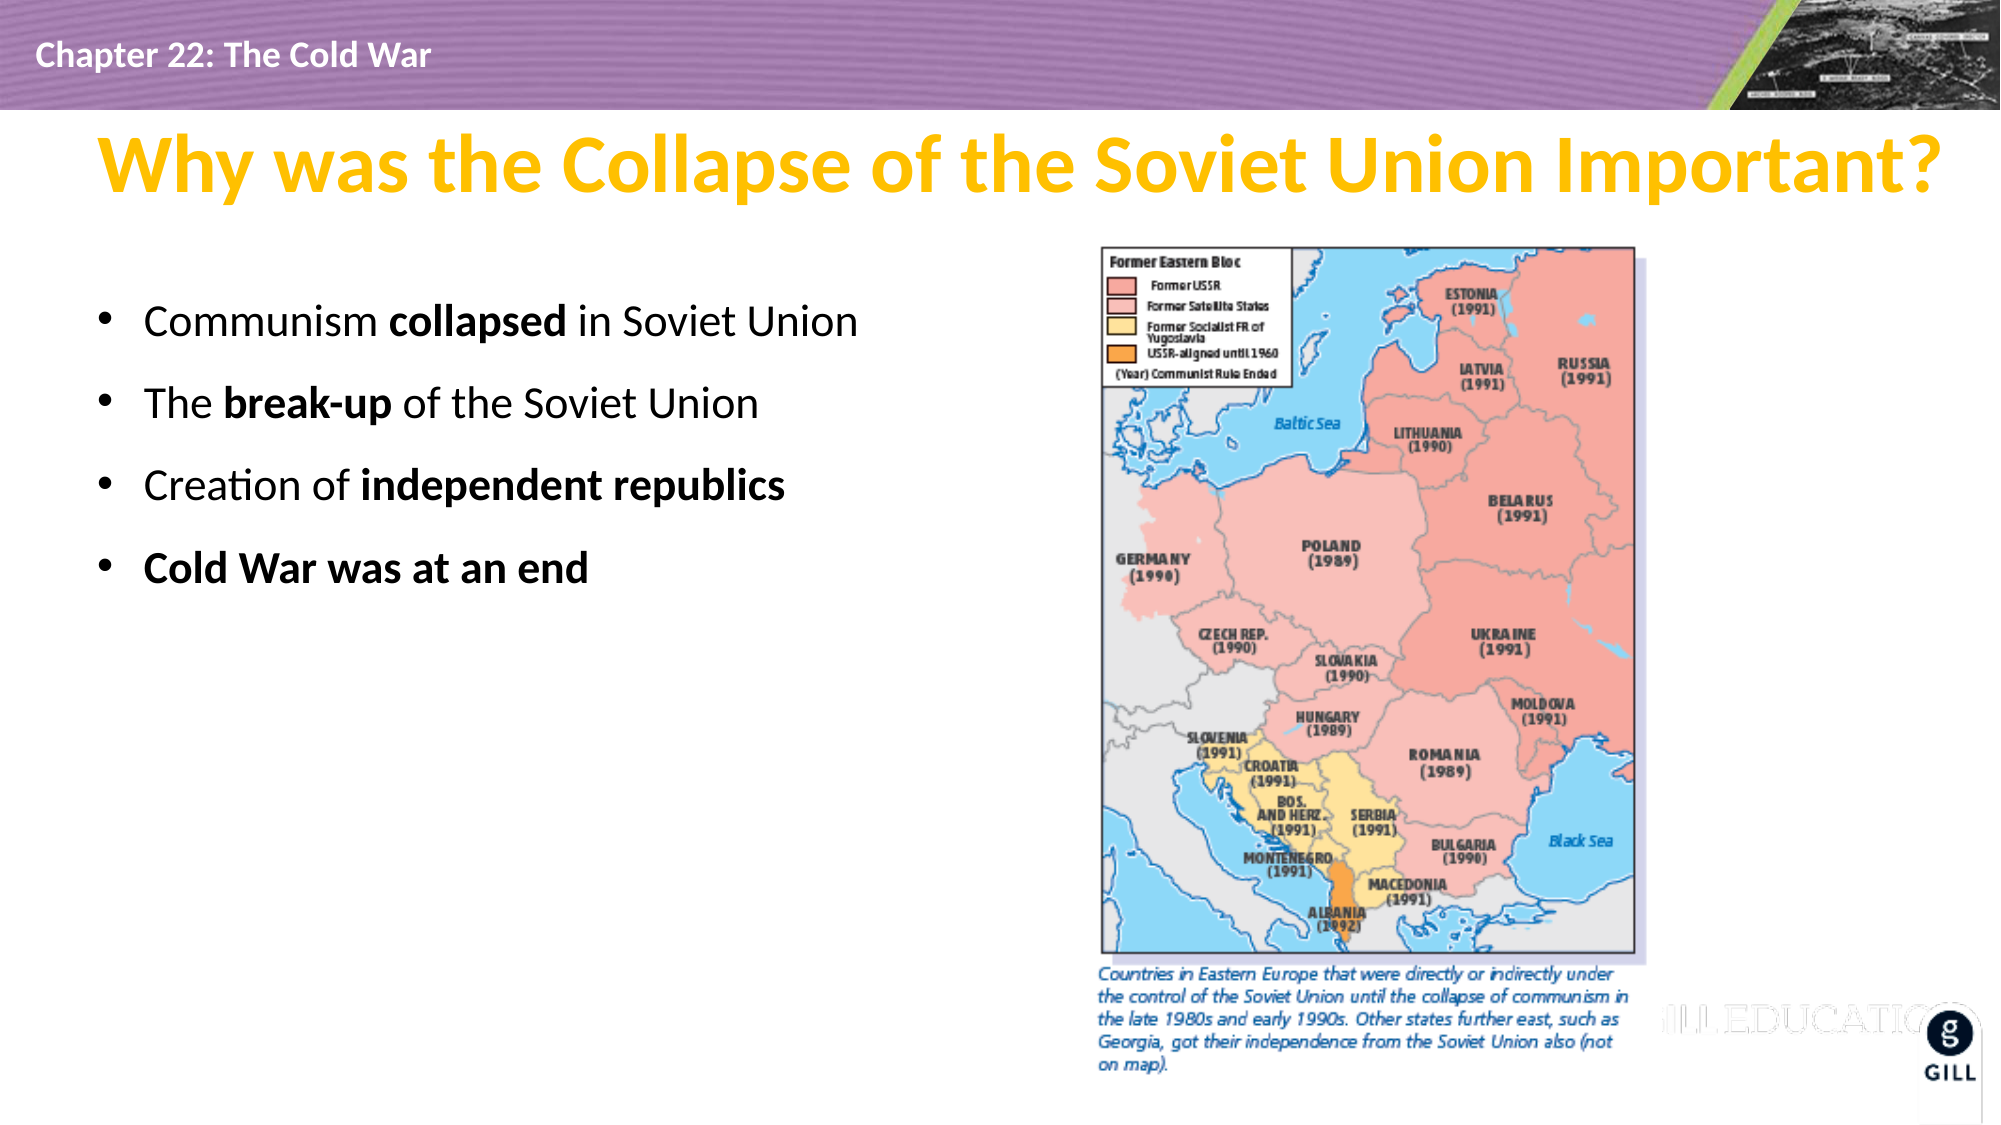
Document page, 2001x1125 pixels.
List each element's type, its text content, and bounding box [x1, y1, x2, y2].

picture [1094, 236, 2001, 1125]
picture [0, 0, 2000, 110]
text_box Why was the Collapse of the Soviet Union Important? [82, 93, 1974, 237]
text_box Communism collapsed in Soviet Union The break-up of the Soviet Union Creation of independent republics Cold War was at an end [82, 255, 889, 600]
